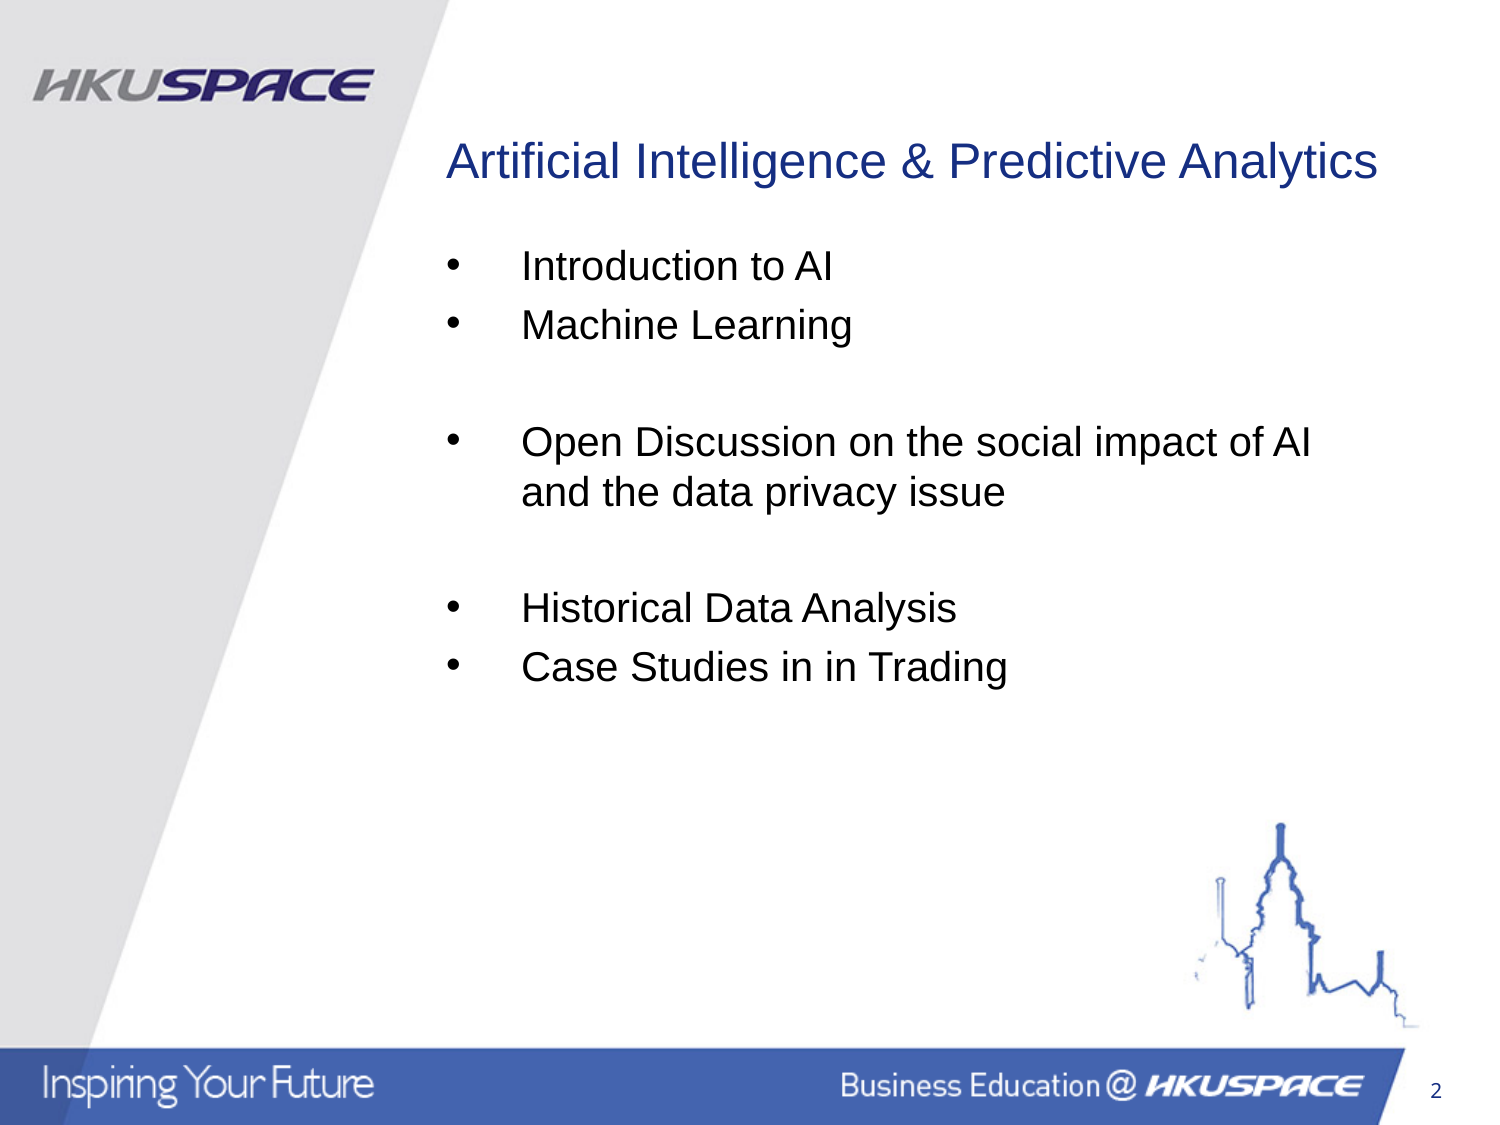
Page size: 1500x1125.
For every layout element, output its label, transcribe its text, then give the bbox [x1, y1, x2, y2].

list Introduction to AI Machine Learning Open Discussion on the social impact of AI and the data privacy issue Historical Data Analysis Case Studies in in Trading [431, 231, 1400, 1012]
slide_number 2 [1415, 1070, 1499, 1125]
picture [0, 0, 1500, 1125]
title Artificial Intelligence & Predictive Analytics [431, 32, 1447, 197]
